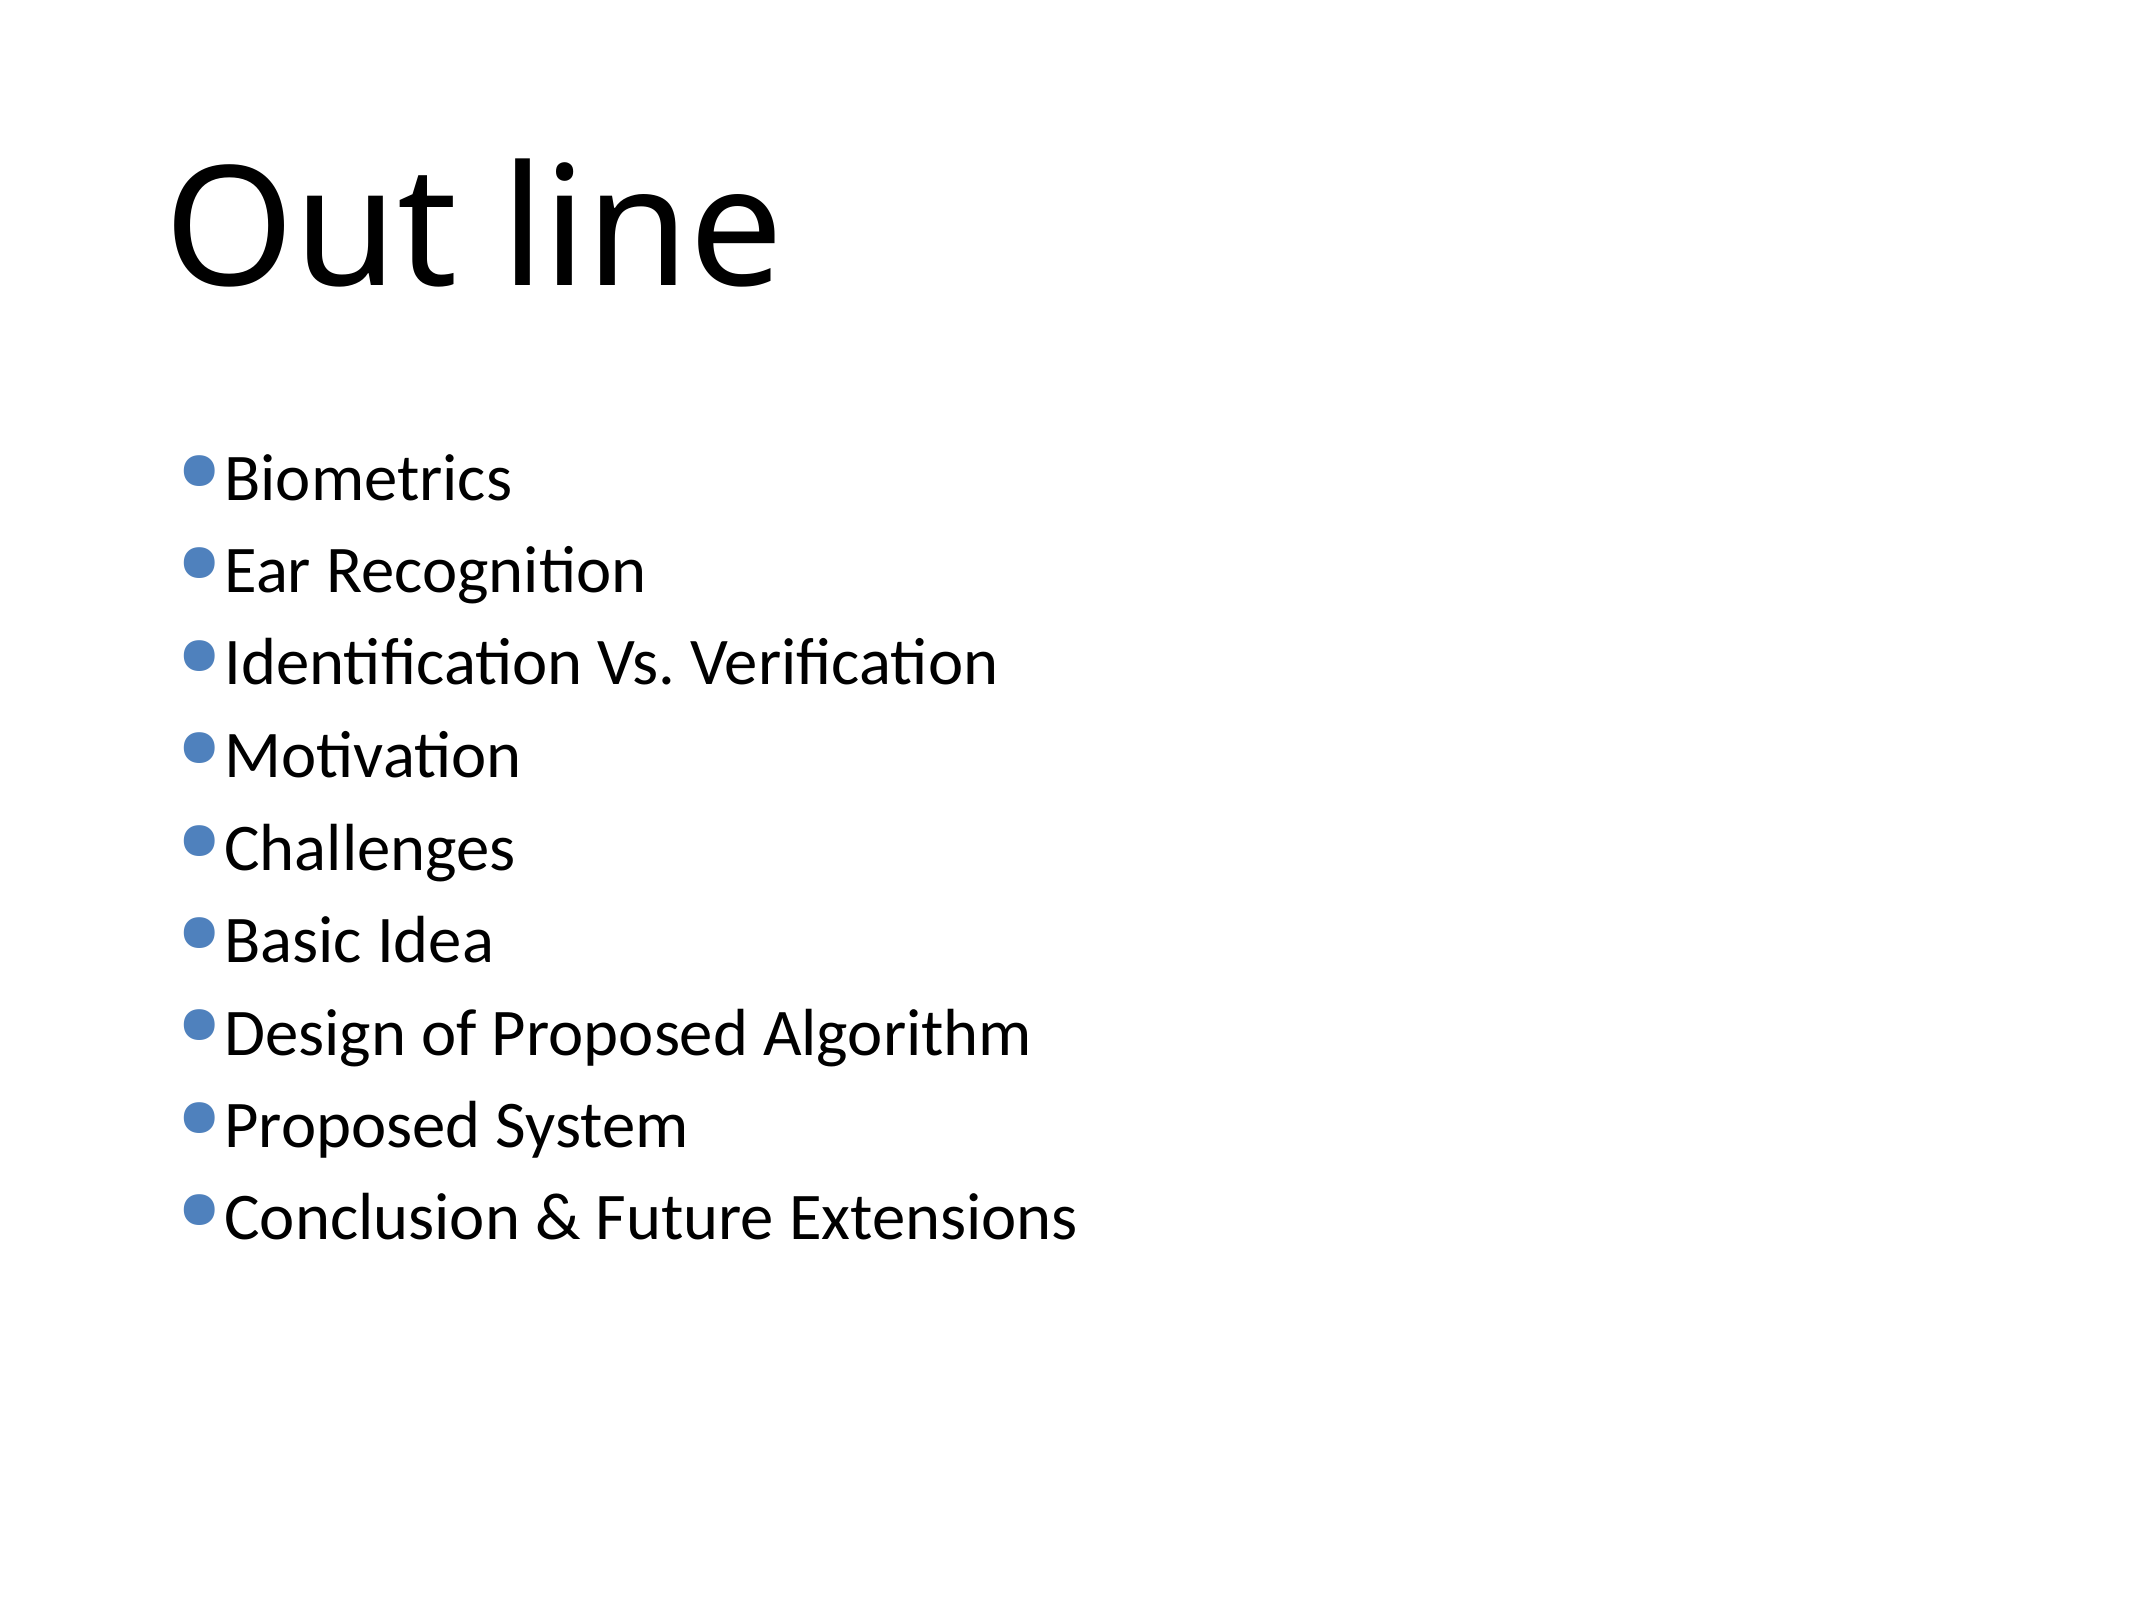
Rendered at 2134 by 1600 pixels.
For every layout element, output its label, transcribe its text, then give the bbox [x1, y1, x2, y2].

list Biometrics Ear Recognition Identification Vs. Verification Motivation Challenges Basic Idea Design of Proposed Algorithm Proposed System Conclusion & Future Extensions [155, 424, 1978, 1457]
title Out line [155, 41, 1978, 397]
